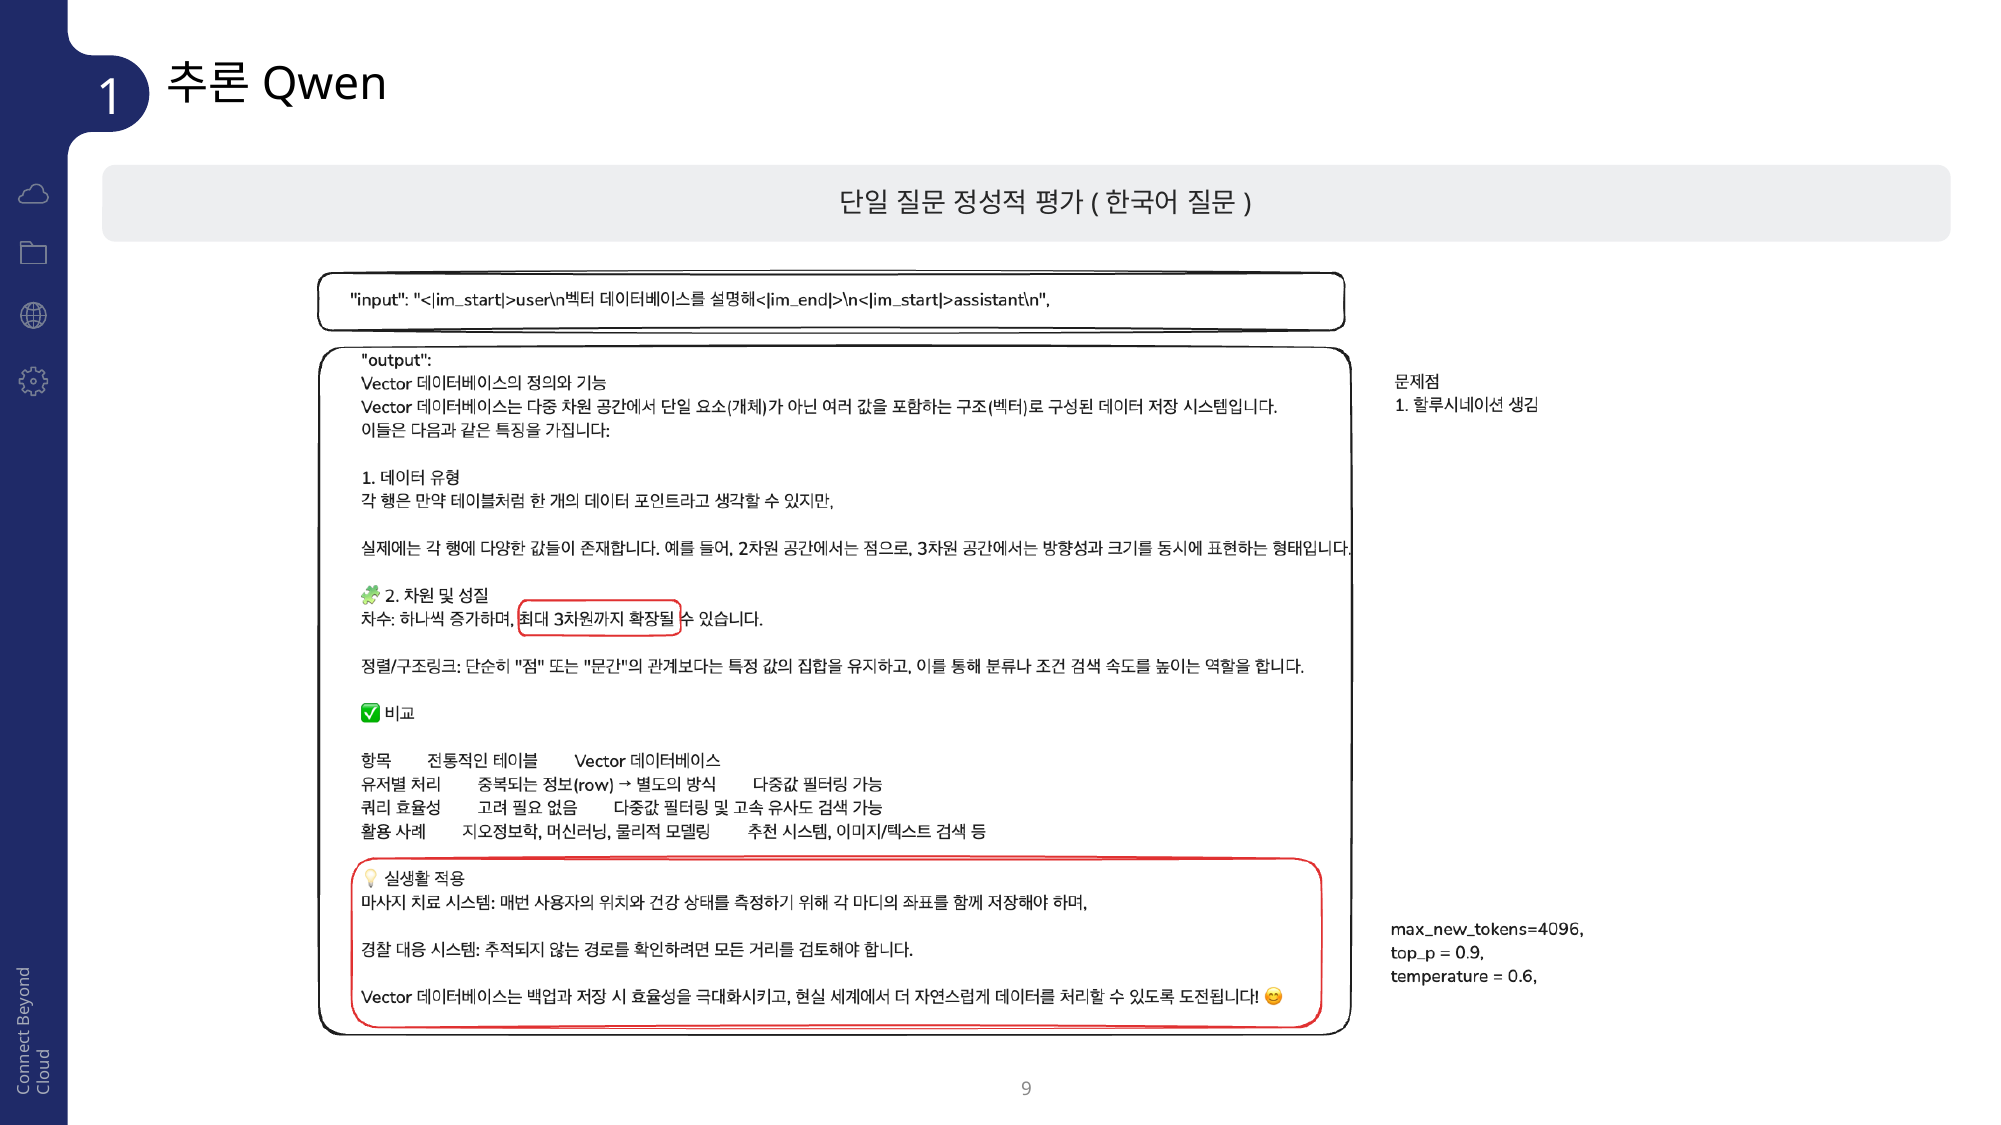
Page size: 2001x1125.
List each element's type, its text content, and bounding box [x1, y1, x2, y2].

title 추론Qwen [166, 14, 1187, 203]
list 1 [84, 56, 136, 133]
list 단일 질문 정성적 평가(한국어 질문) [630, 181, 1423, 218]
picture [309, 264, 1605, 1042]
